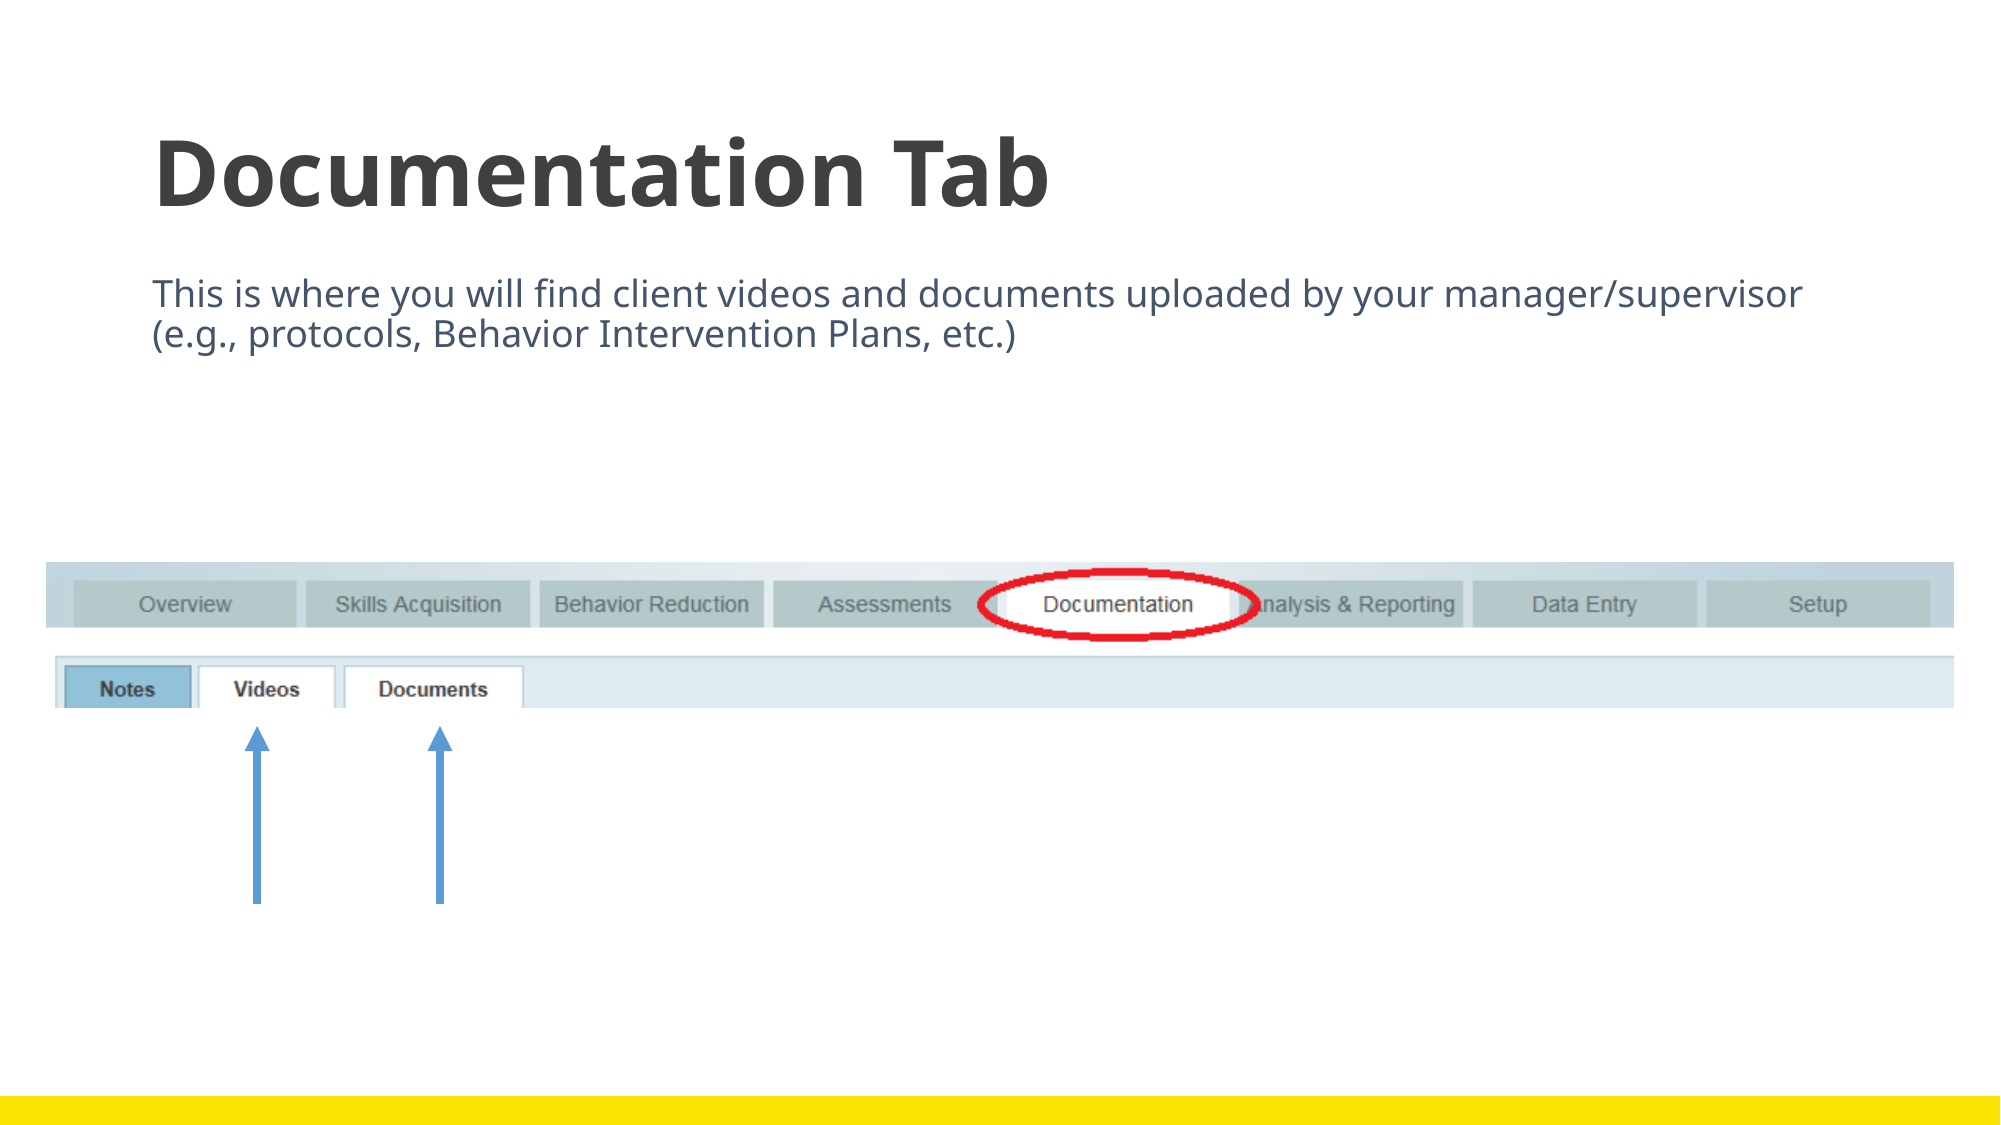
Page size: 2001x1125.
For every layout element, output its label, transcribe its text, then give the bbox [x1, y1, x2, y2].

picture [46, 562, 1954, 708]
title Documentation Tab [137, 103, 1863, 249]
list This is where you will find client videos and documents uploaded by your manager/supervisor (e.g., protocols, Behavior Intervention Plans, etc.) [137, 267, 1863, 562]
list This is where you will find client videos and documents uploaded by your manager/supervisor (e.g., protocols, Behavior Intervention Plans, etc.) [137, 708, 1863, 1014]
